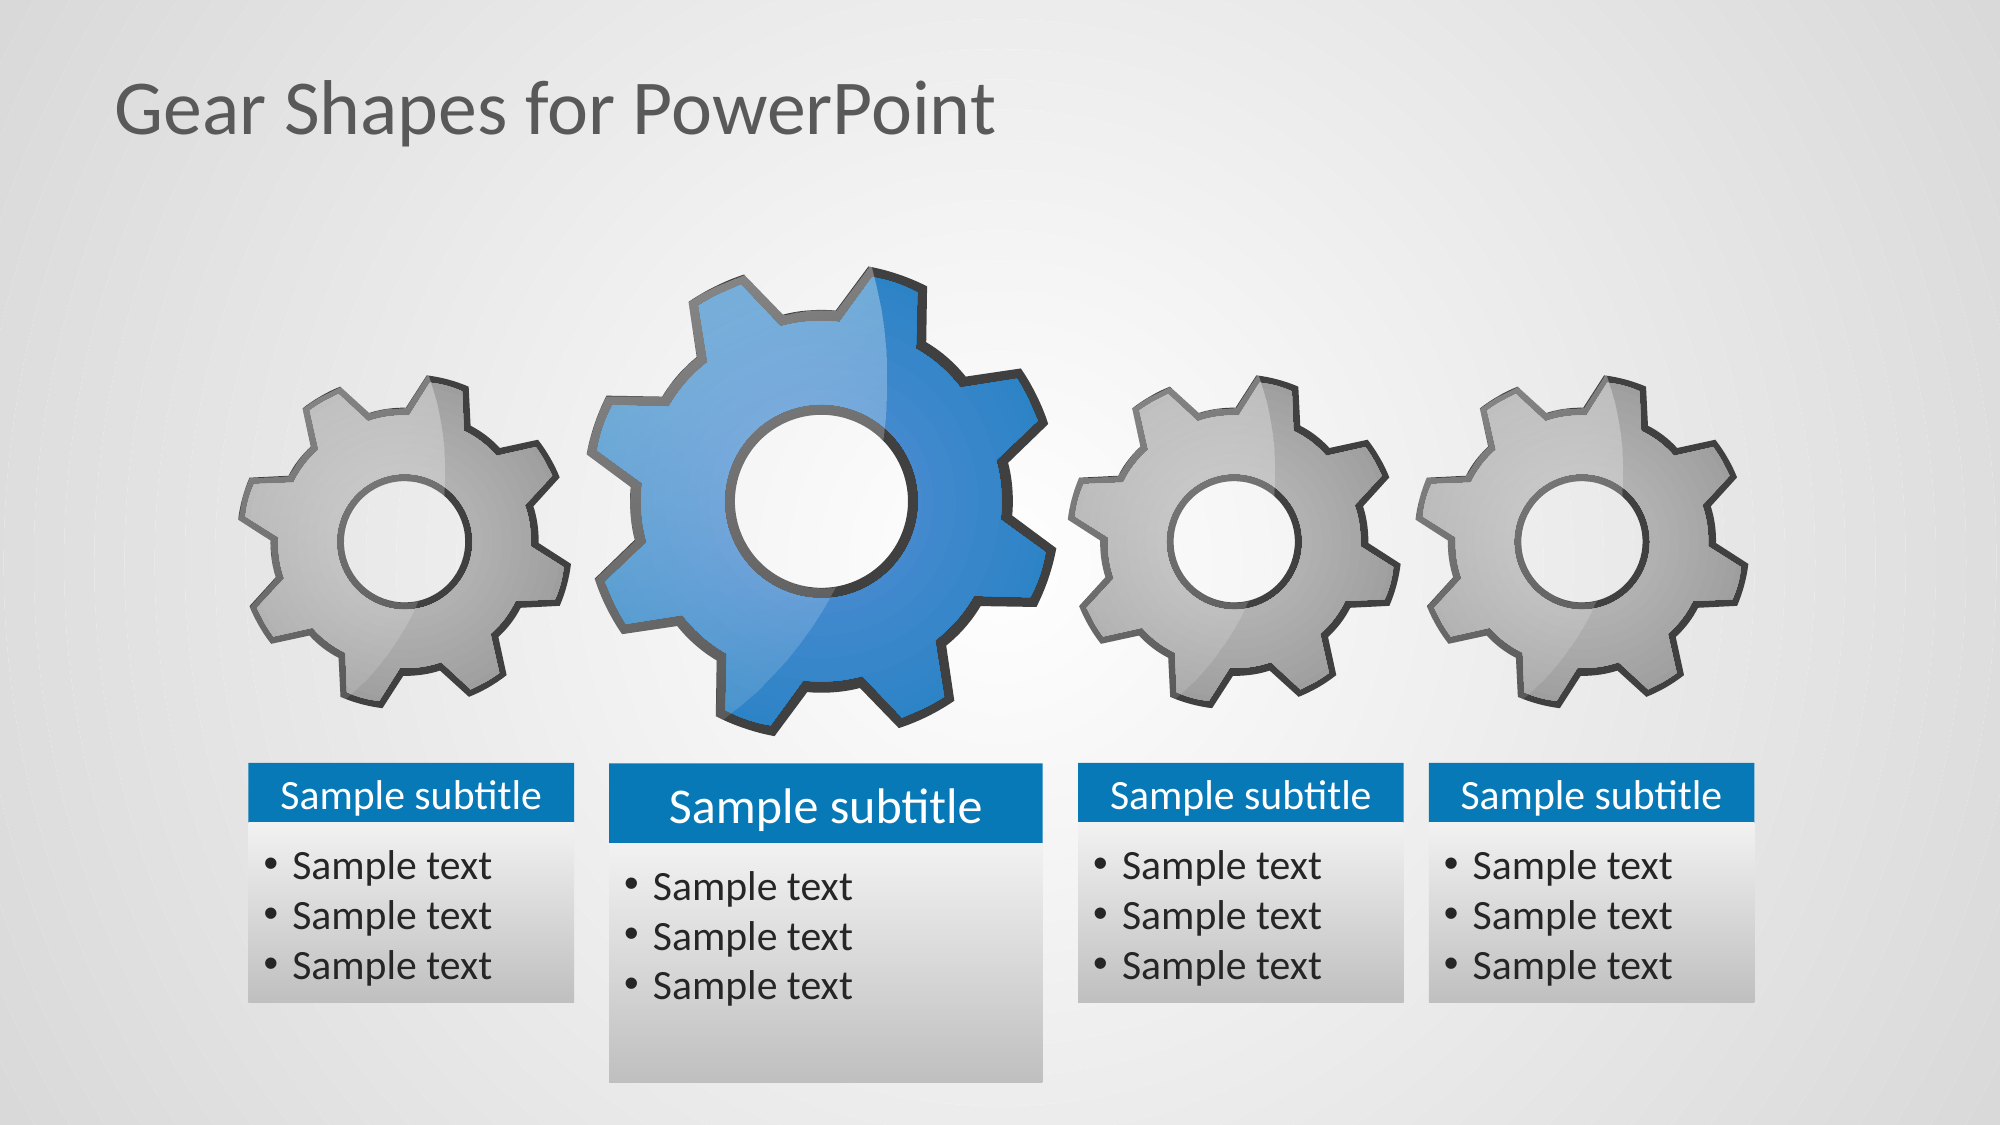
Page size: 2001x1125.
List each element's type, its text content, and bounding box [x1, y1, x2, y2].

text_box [569, 261, 1062, 743]
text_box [1057, 374, 1402, 711]
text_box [248, 762, 575, 1004]
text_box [608, 763, 1043, 1084]
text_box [1077, 762, 1404, 1004]
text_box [227, 374, 573, 711]
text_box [1428, 762, 1755, 1004]
title Gear Shapes for PowerPoint [99, 45, 1900, 163]
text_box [1404, 374, 1751, 711]
